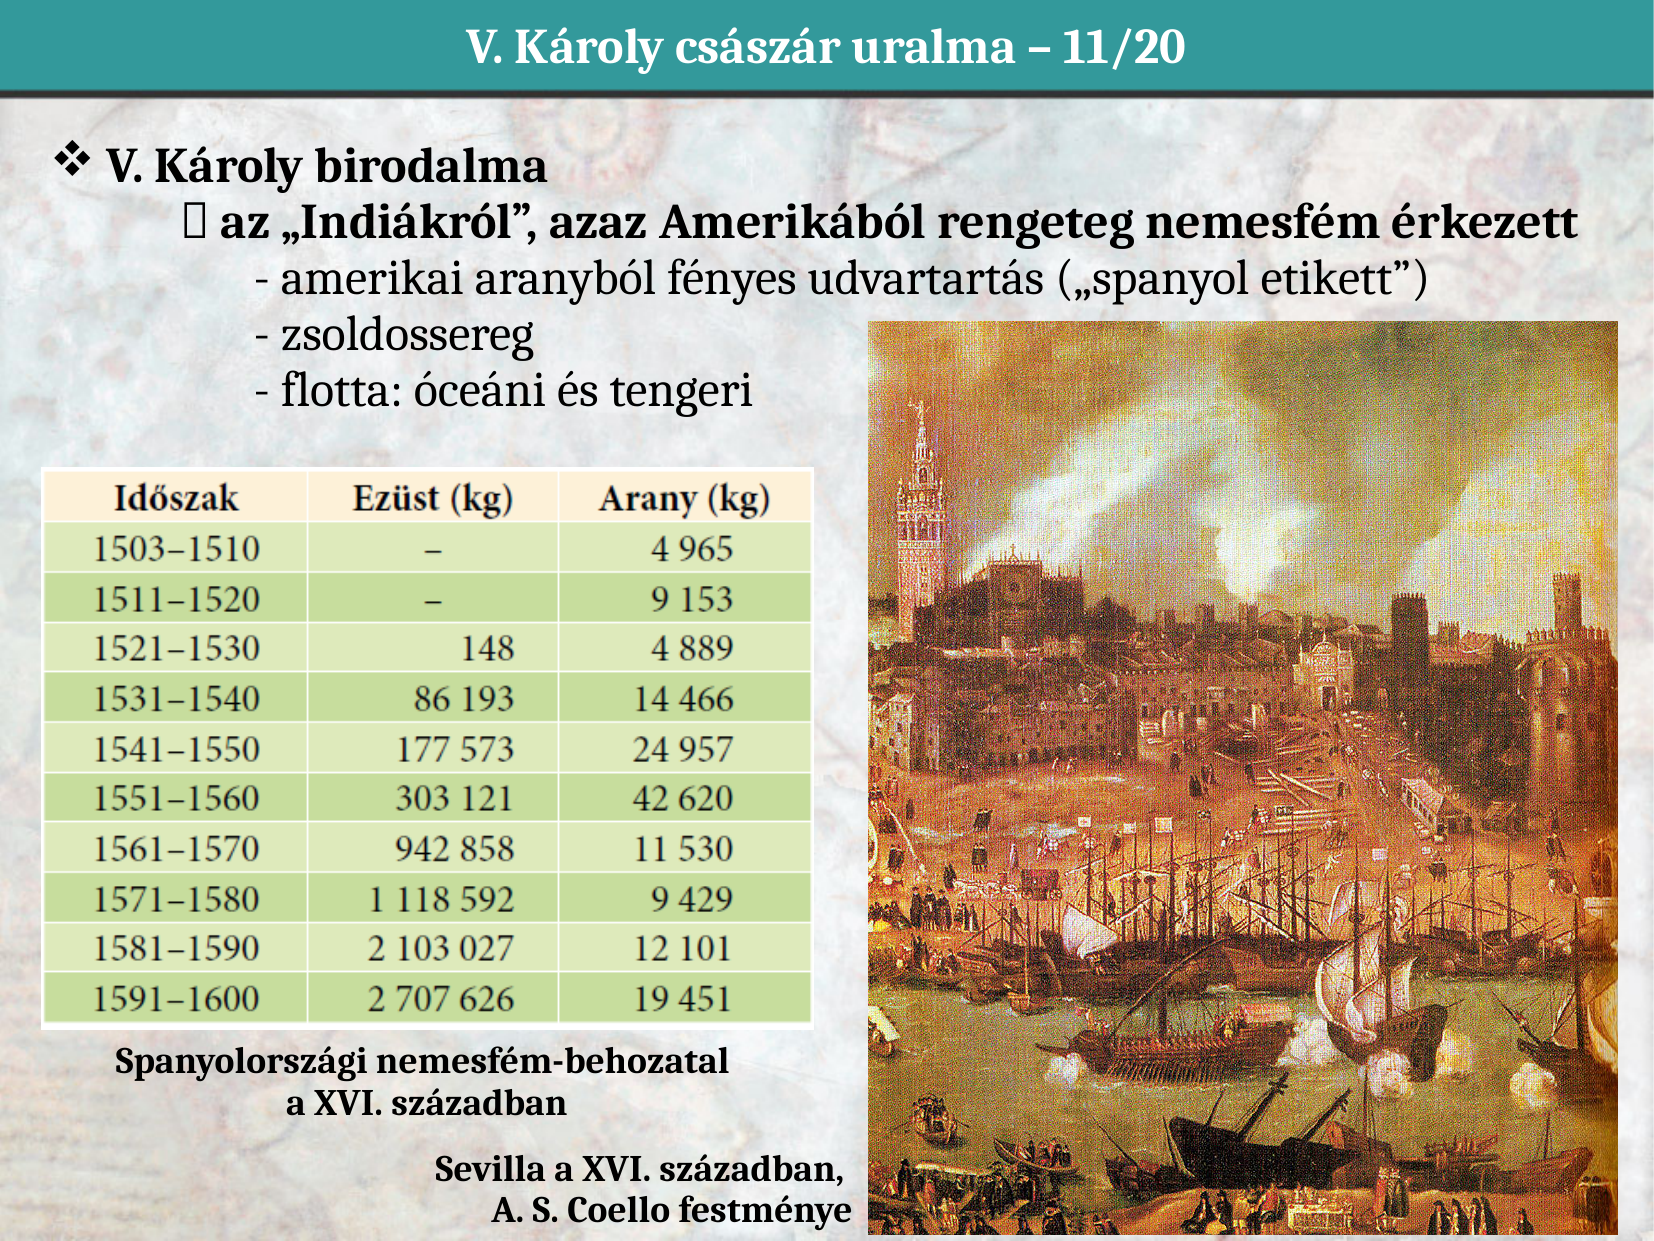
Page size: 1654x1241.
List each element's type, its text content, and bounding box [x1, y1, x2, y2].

text_box Spanyolországi nemesfém-behozatal a XVI. században [41, 1032, 814, 1132]
text_box V. Károly császár uralma – 11/20 [0, 0, 1654, 95]
text_box V. Károly birodalma  az „Indiákról”, azaz Amerikából rengeteg nemesfém érkezett - amerikai aranyból fényes udvartartás („spanyol etikett”) - zsoldossereg - flotta: óceáni és tengeri [35, 130, 1618, 431]
picture [0, 95, 1654, 1241]
text_box Sevilla a XVI. században, A. S. Coello festménye [0, 1140, 868, 1239]
